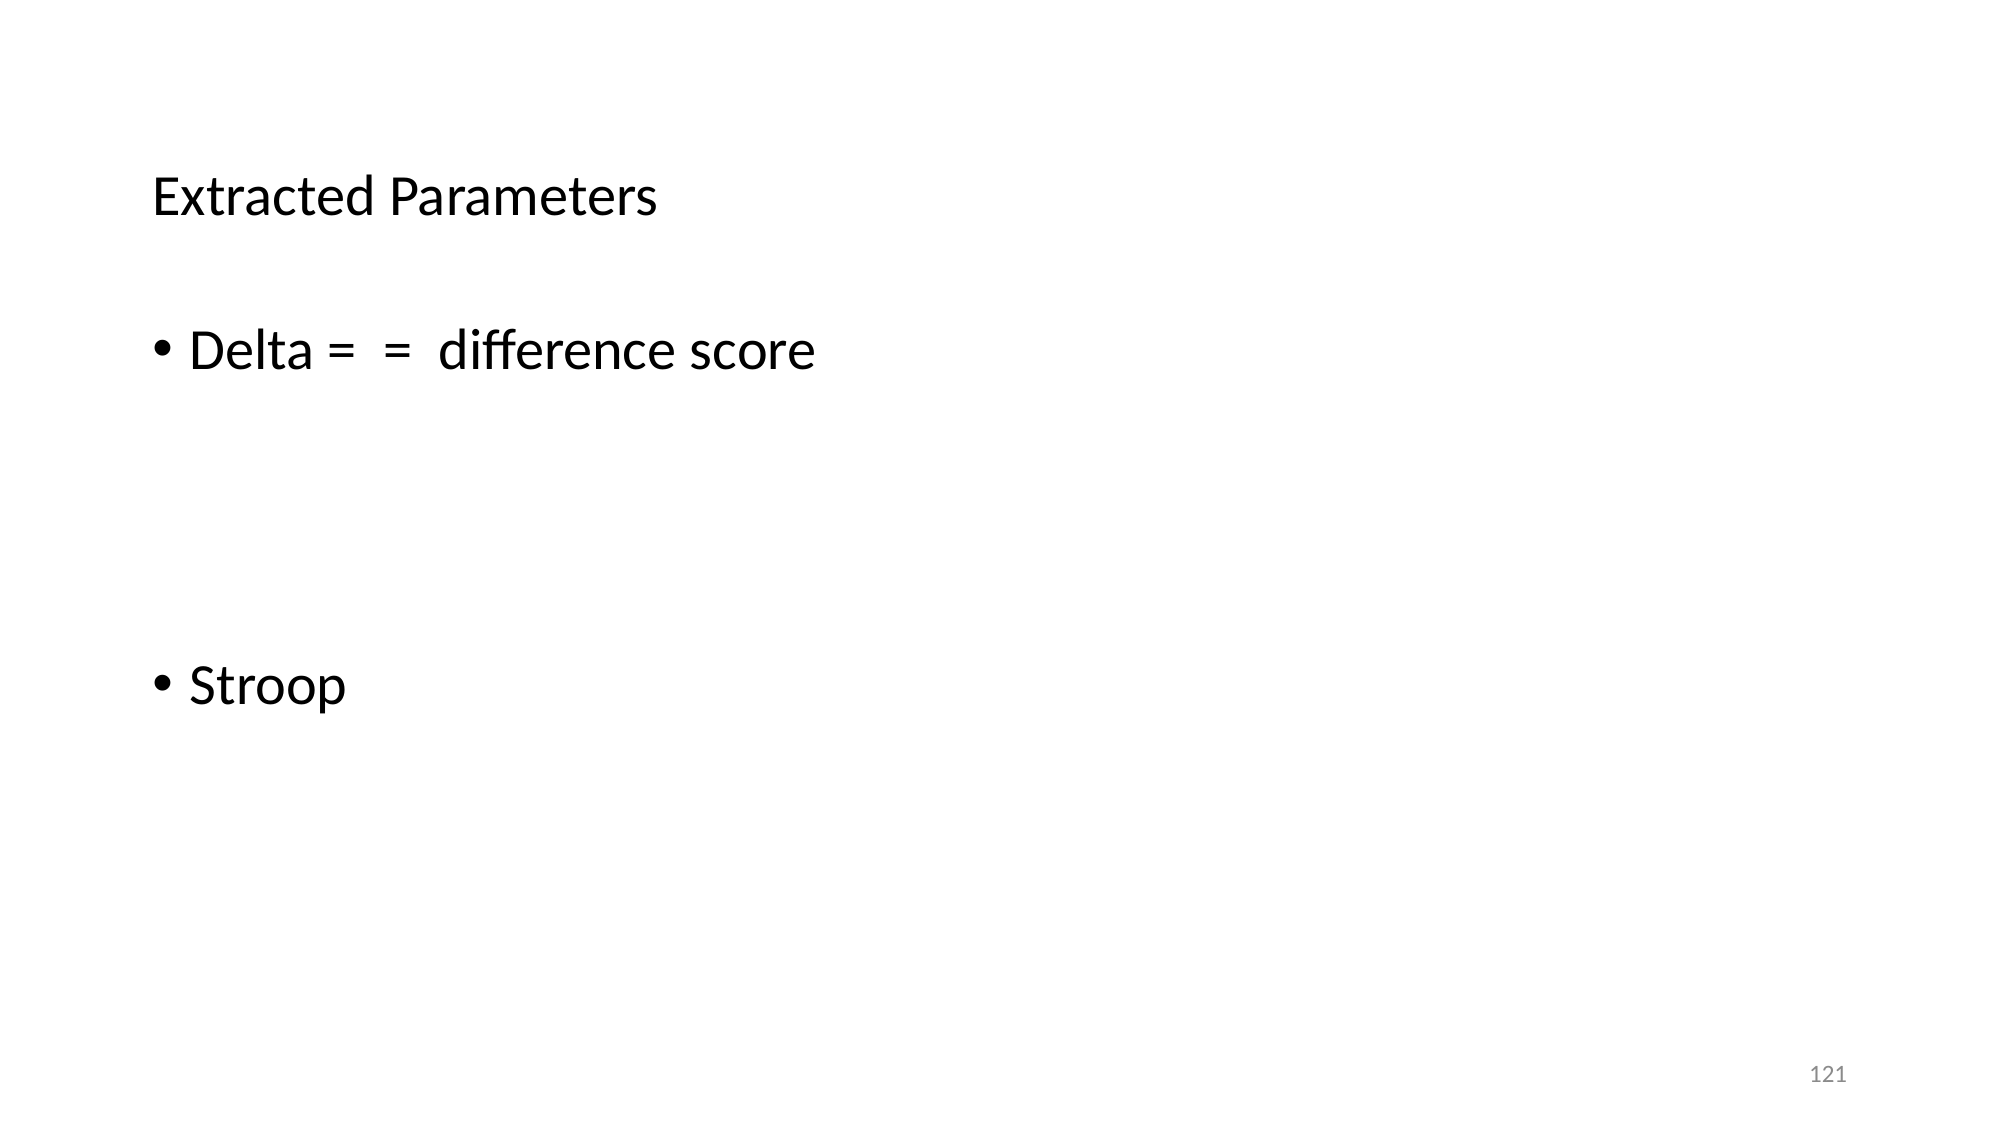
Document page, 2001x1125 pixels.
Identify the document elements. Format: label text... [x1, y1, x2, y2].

slide_number 121 [1412, 1042, 1863, 1103]
list Extracted Parameters [137, 157, 1788, 311]
